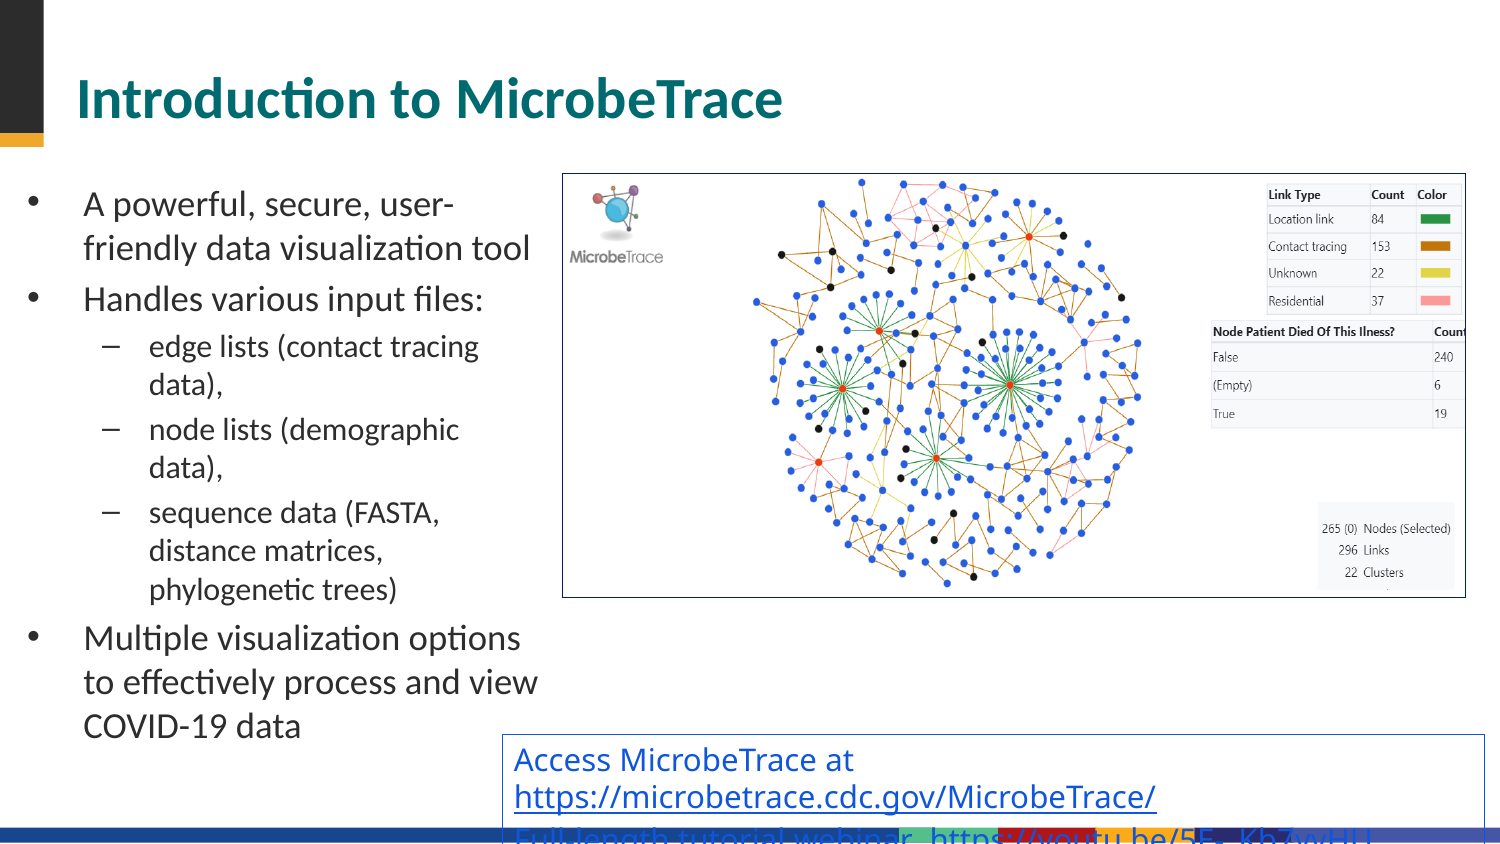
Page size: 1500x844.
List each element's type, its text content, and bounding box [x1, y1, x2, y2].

picture [562, 173, 1467, 598]
text_box Access MicrobeTrace at https://microbetrace.cdc.gov/MicrobeTrace/​ Full-length tutorial webinar https://youtu.be/5E-_Kb7yvHU [502, 734, 1485, 844]
text_box Introduction to MicrobeTrace [61, 36, 1356, 178]
text_box A powerful, secure, user-friendly data visualization tool Handles various input files: edge lists (contact tracing data), node lists (demographic data), sequence data (FASTA, distance matrices, phylogenetic trees) Multiple visualization options to effectively process and view COVID-19 data [15, 173, 557, 805]
